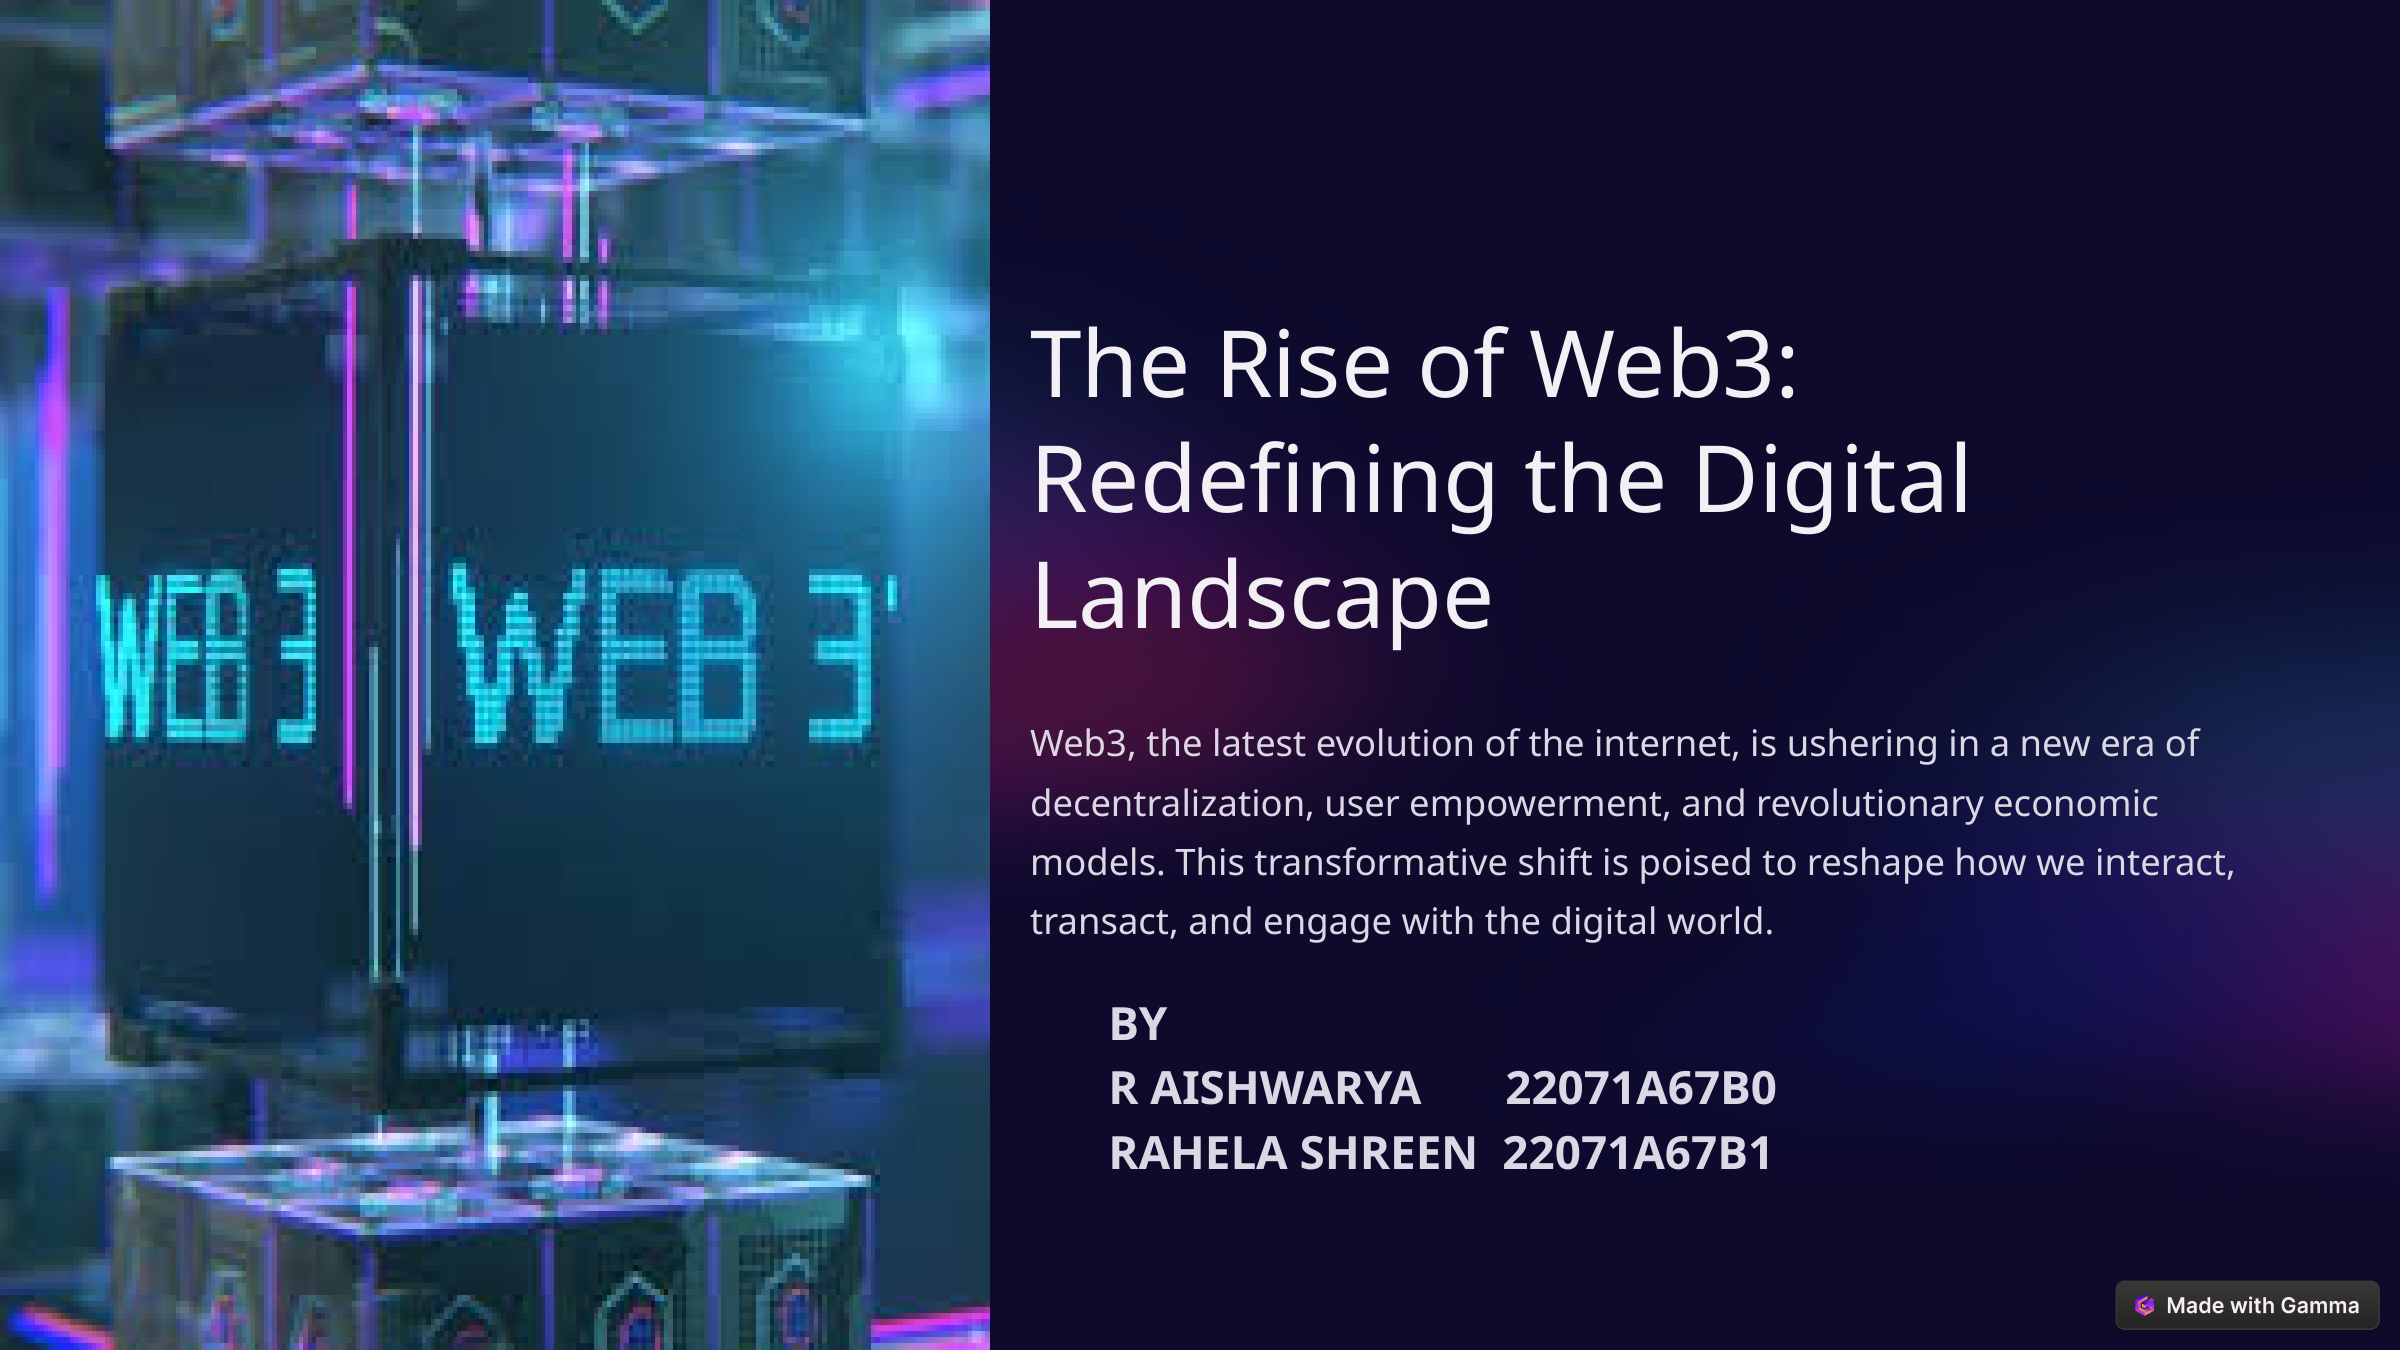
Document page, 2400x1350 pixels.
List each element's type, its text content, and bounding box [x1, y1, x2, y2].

picture [2106, 1271, 2389, 1339]
text_box Web3, the latest evolution of the internet, is ushering in a new era of decentralization, user empowerment, and revolutionary economic models. This transformative shift is poised to reshape how we interact, transact, and engage with the digital world. [1030, 704, 2270, 943]
text_box BY R AISHWARYA 22071A67B0 RAHELA SHREEN 22071A67B1 [1108, 984, 1609, 1050]
text_box The Rise of Web3: Redefining the Digital Landscape [1030, 300, 2270, 649]
picture [0, 0, 990, 1350]
